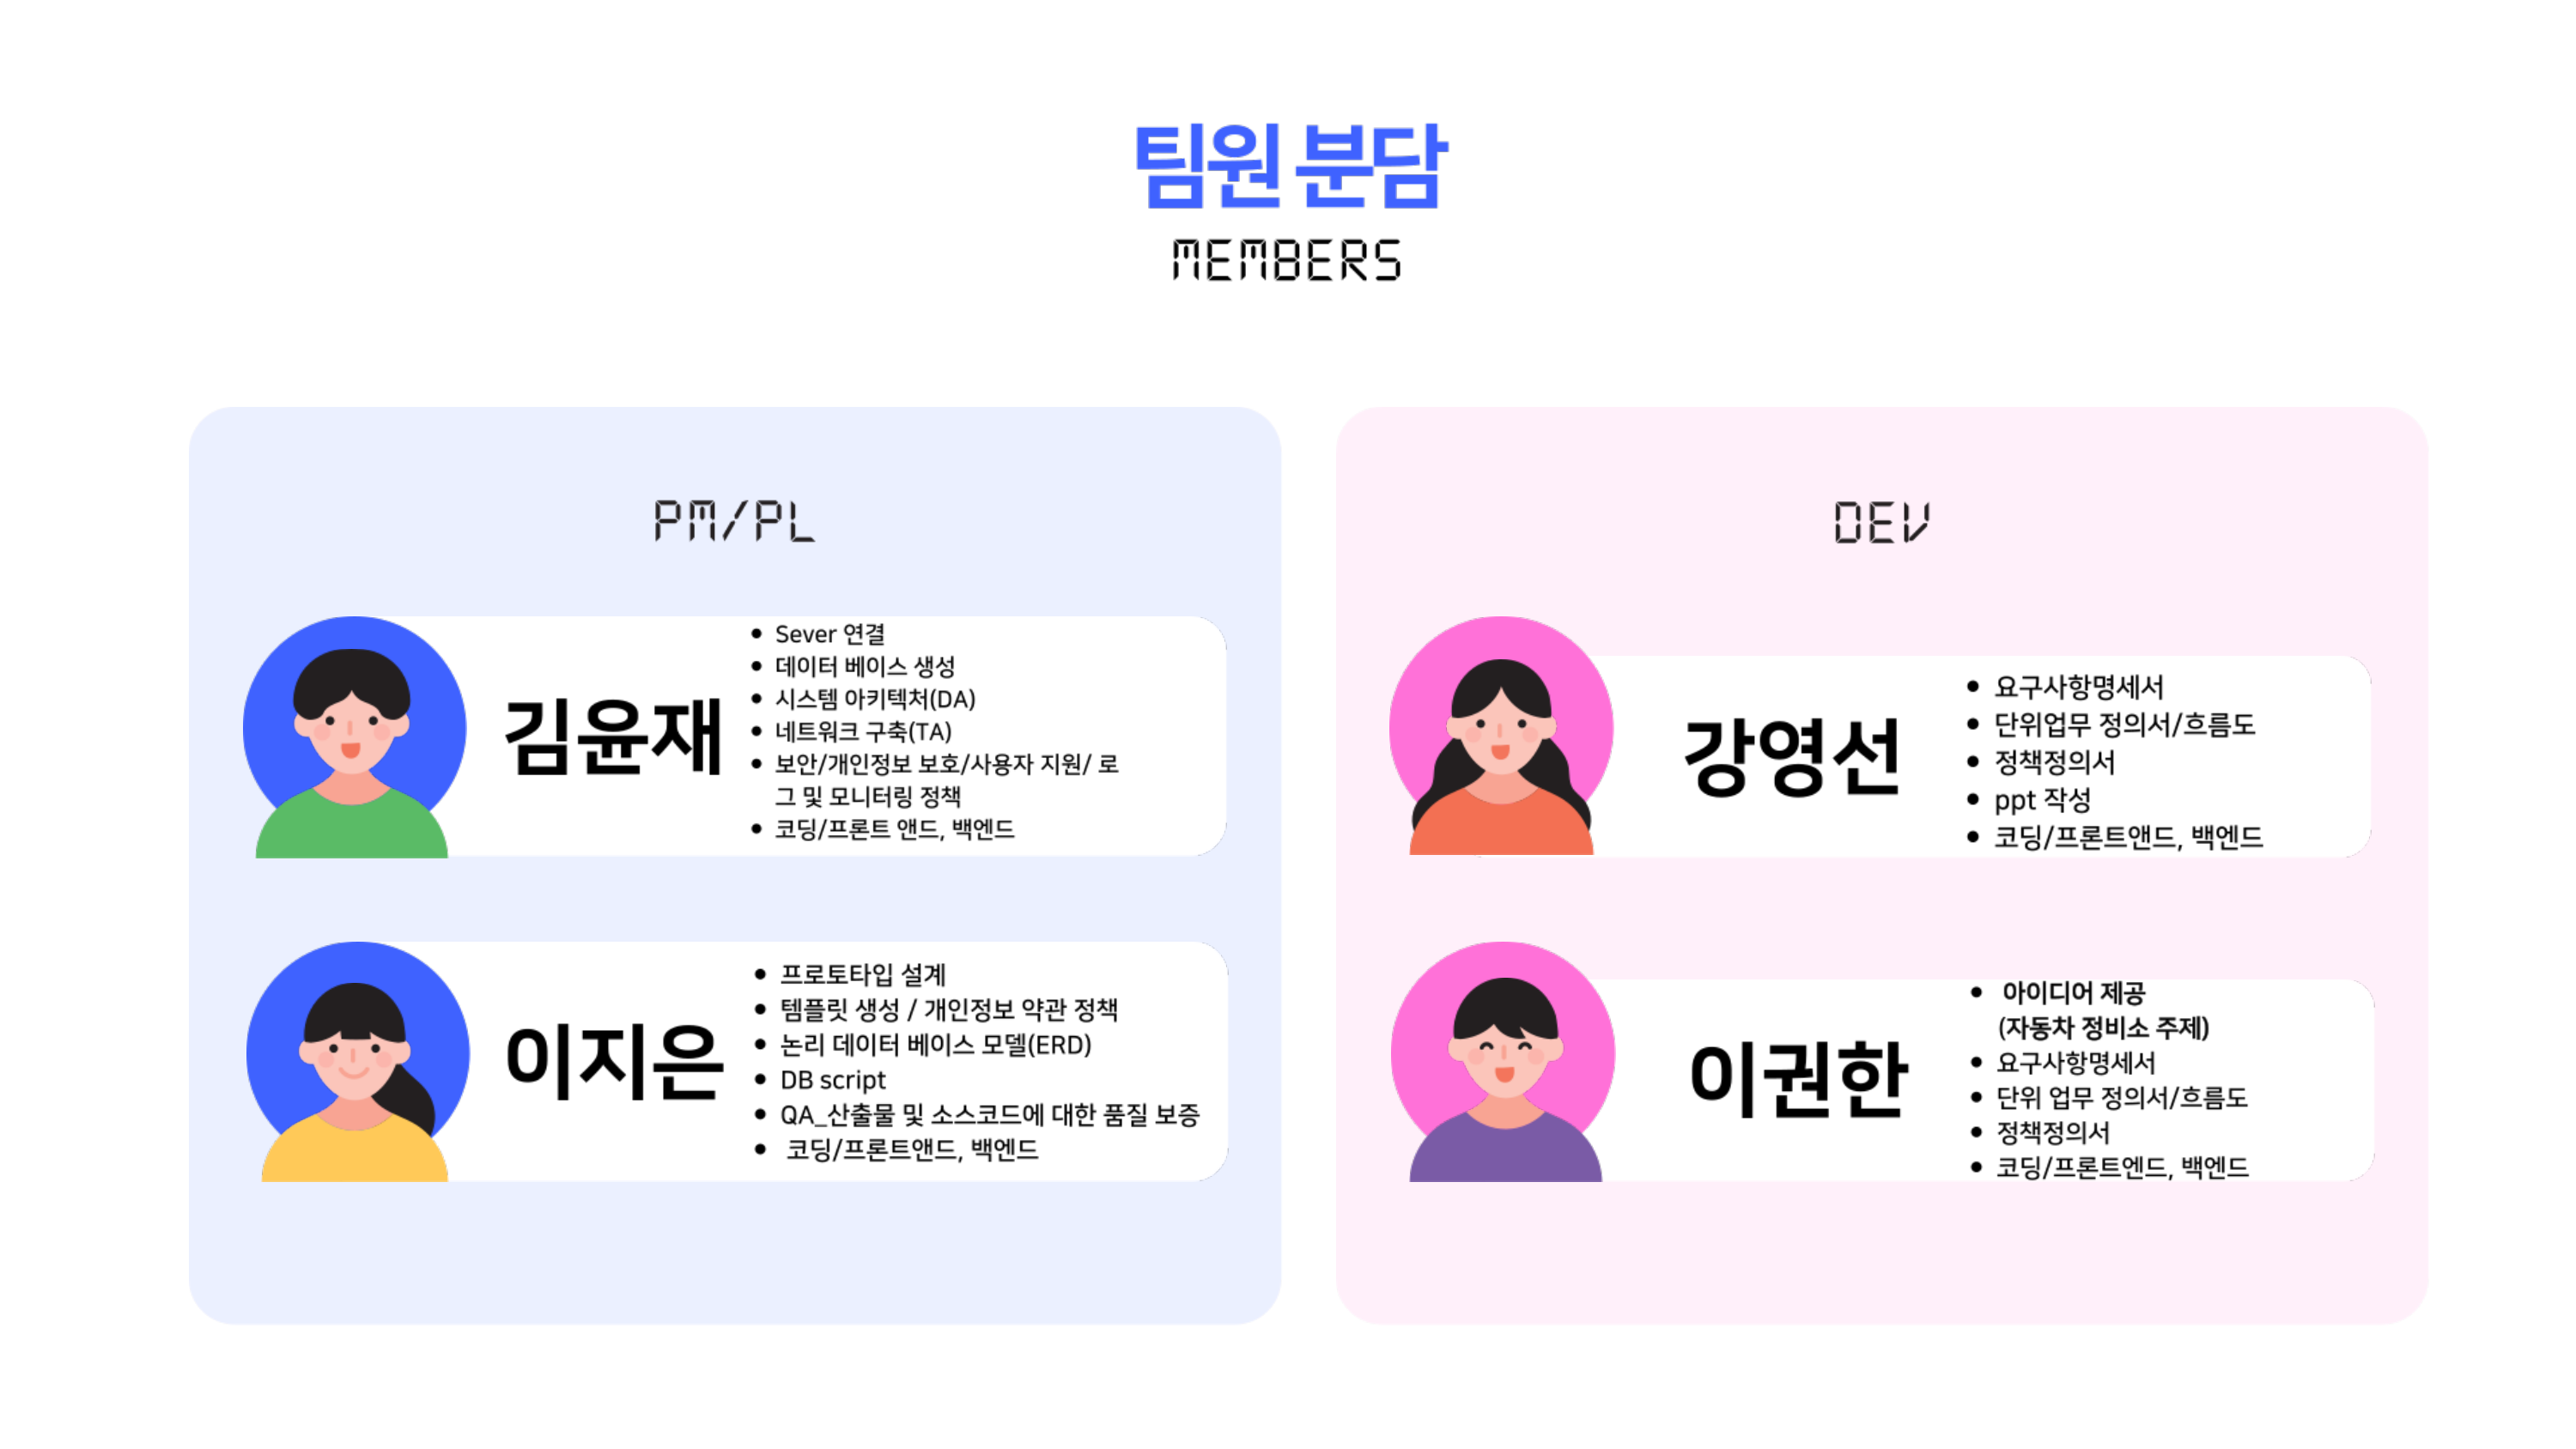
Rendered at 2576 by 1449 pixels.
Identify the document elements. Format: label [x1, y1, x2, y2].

picture [595, 65, 1766, 364]
picture [1336, 407, 2430, 1325]
picture [189, 407, 1283, 1325]
